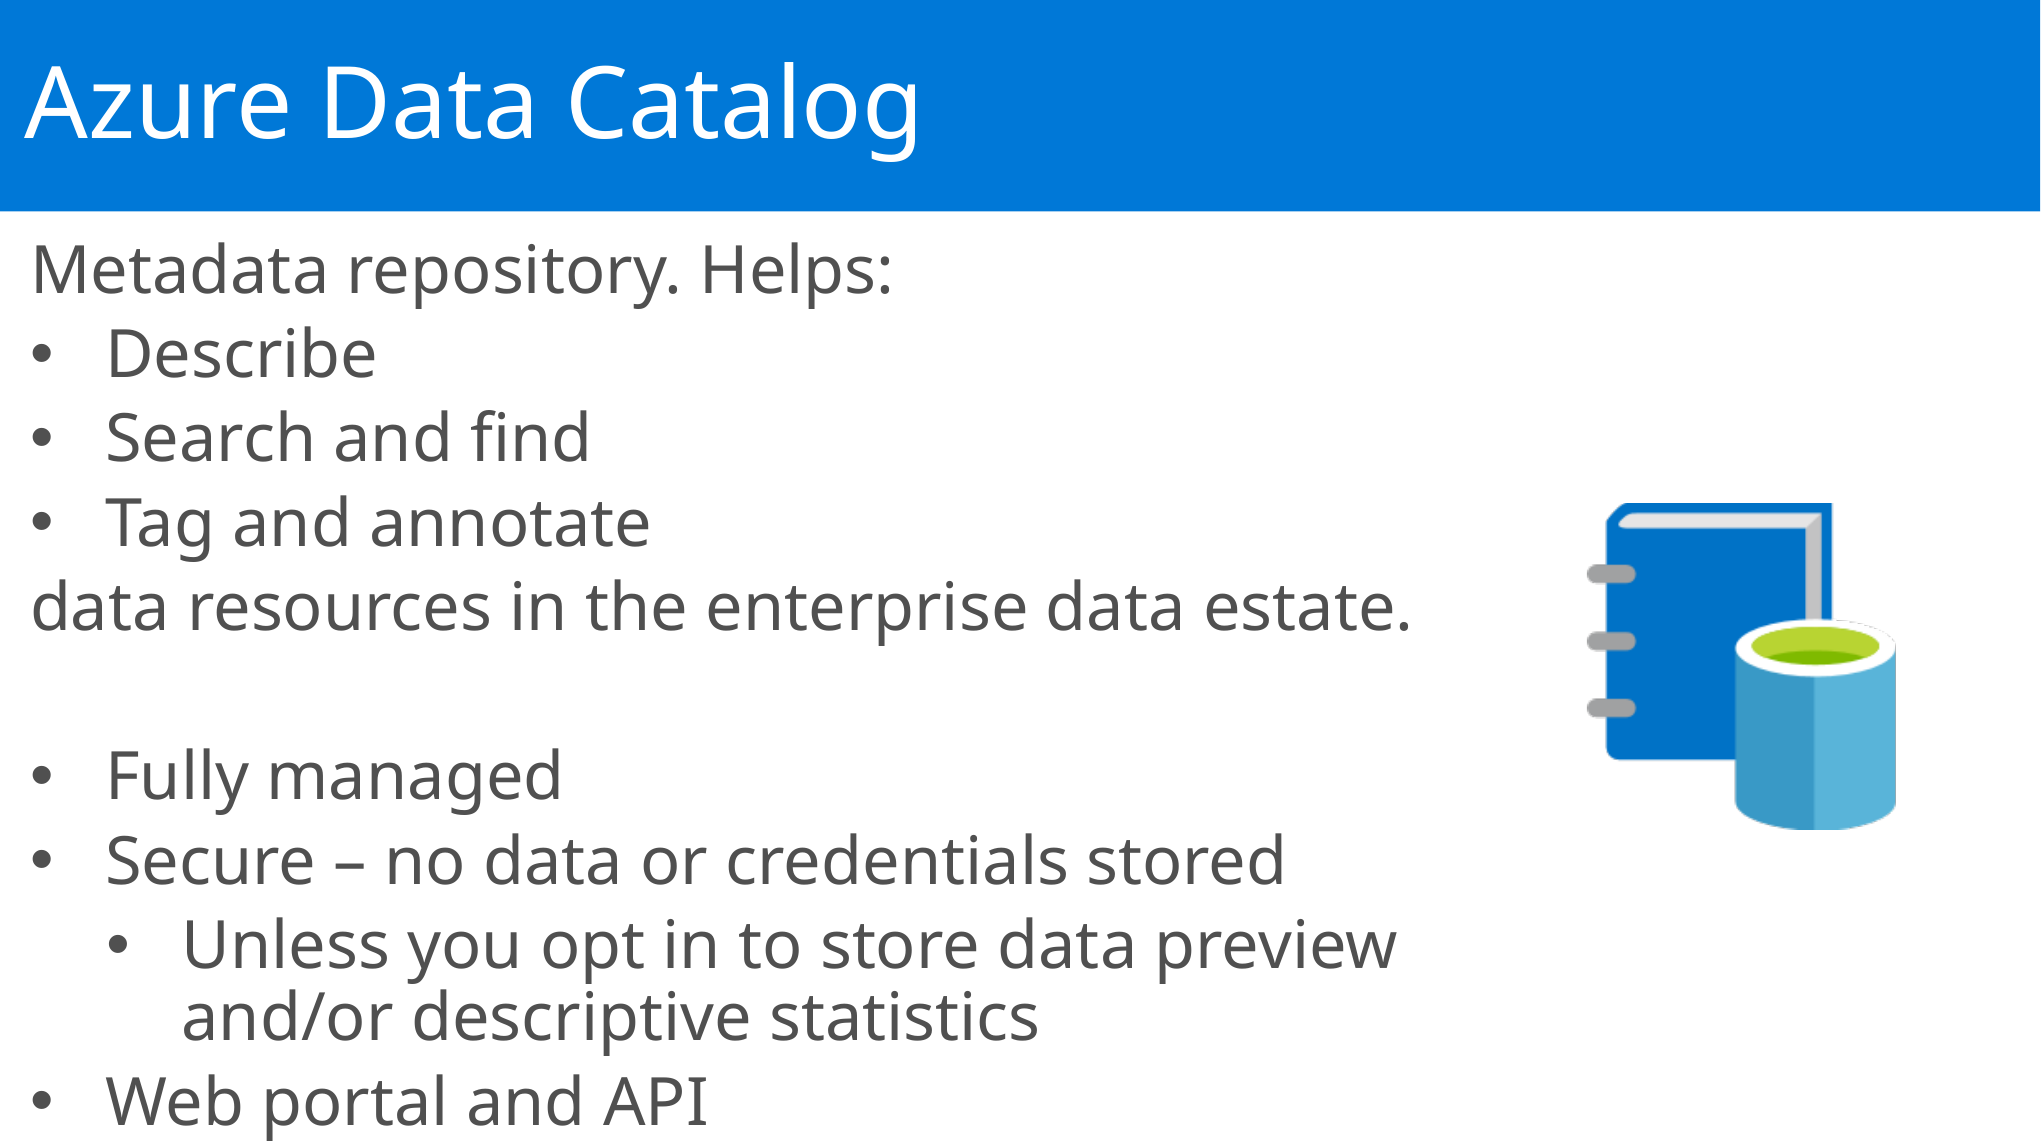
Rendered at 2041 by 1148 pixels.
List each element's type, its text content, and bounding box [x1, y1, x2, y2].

text_box Metadata repository. Helps: Describe Search and find Tag and annotate data resources in the enterprise data estate. Fully managed Secure – no data or credentials stored Unless you opt in to store data preview and/or descriptive statistics Web portal and API [0, 211, 1563, 1148]
picture [1581, 503, 1909, 831]
text_box Azure Data Catalog [0, 0, 2041, 212]
